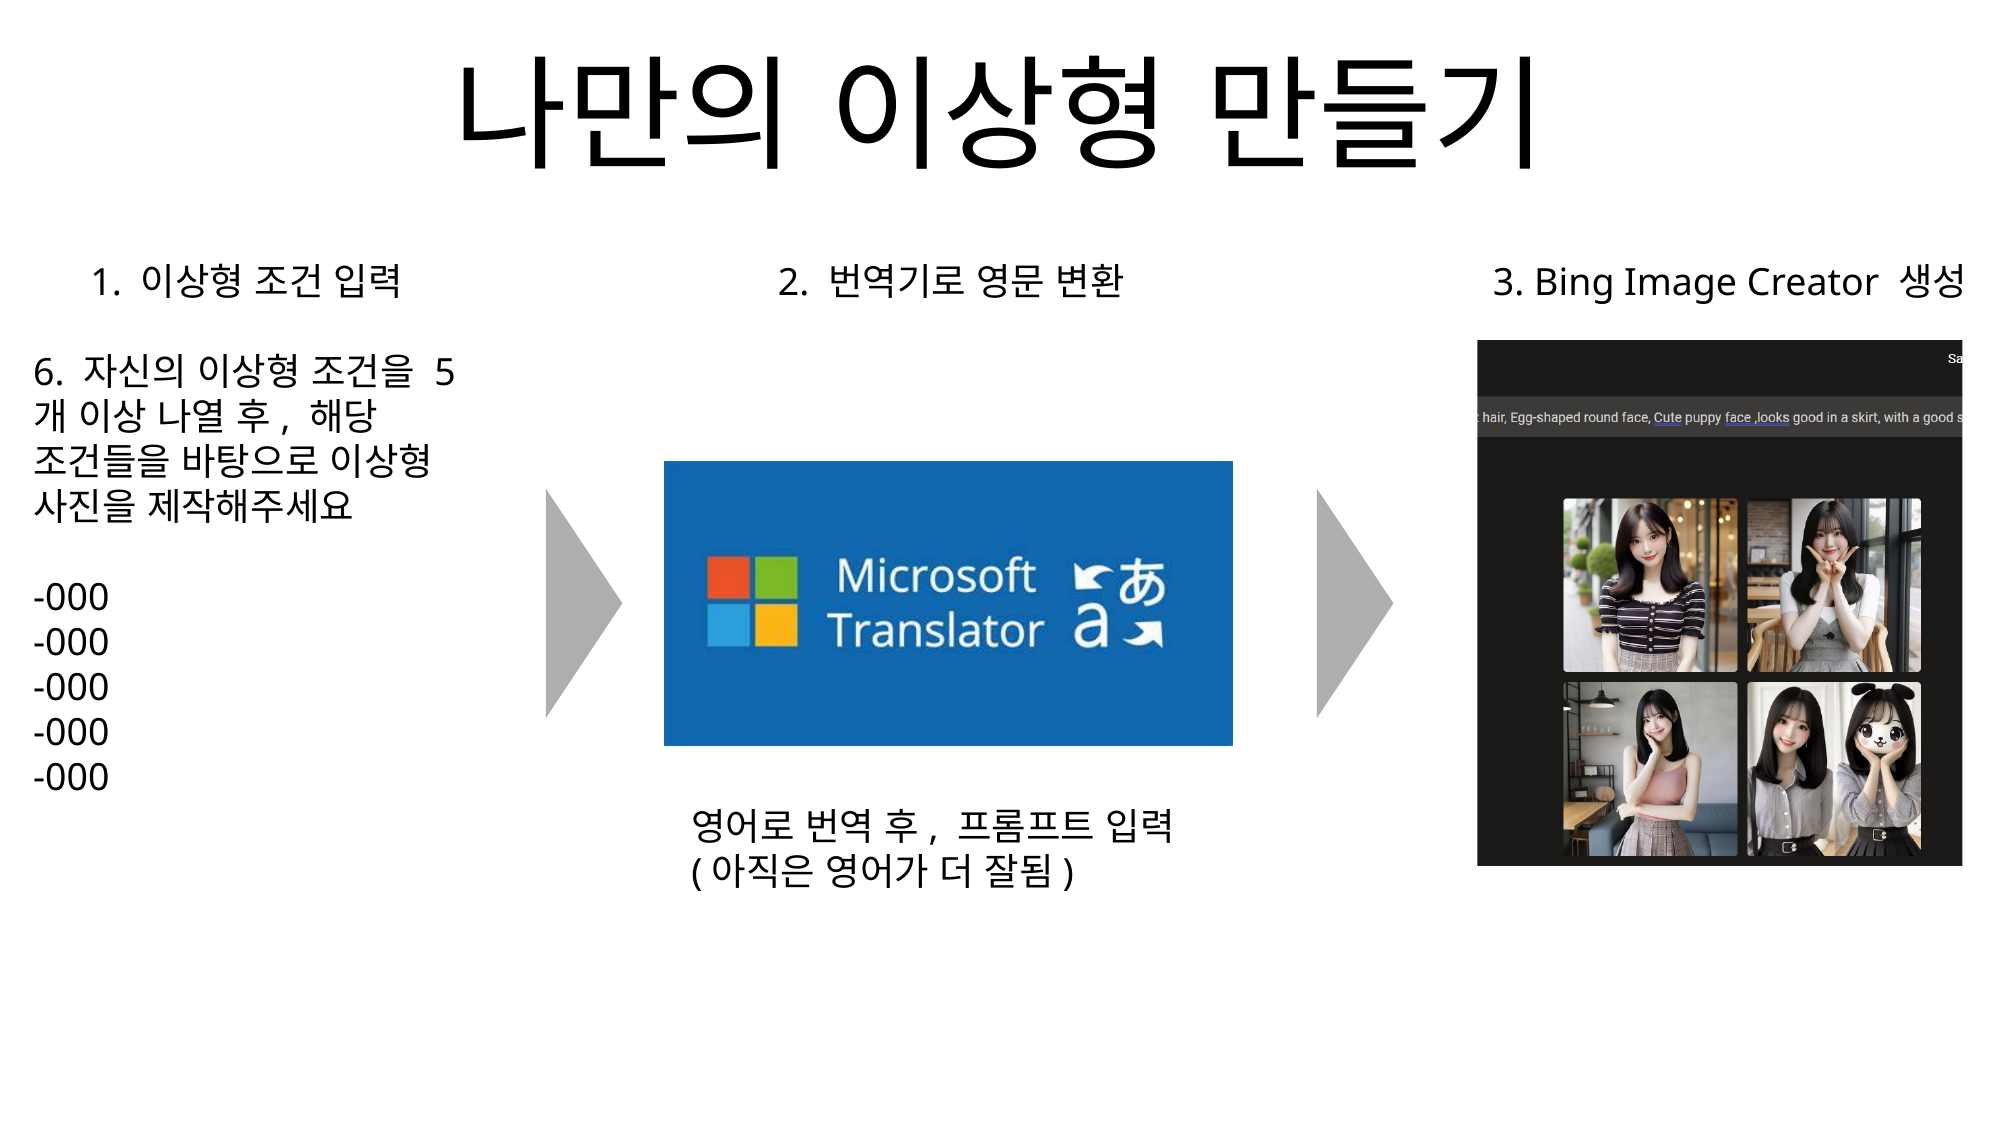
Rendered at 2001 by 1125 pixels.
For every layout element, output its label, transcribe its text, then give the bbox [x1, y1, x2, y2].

text_box 2. 번역기로 영문 변환 [763, 250, 1168, 311]
picture [1476, 340, 1963, 867]
text_box 영어로 번역 후, 프롬프트 입력 (아직은 영어가 더 잘됨) [676, 795, 1221, 901]
text_box 3. Bing Image Creator 생성 [1478, 250, 1986, 311]
text_box 6. 자신의 이상형 조건을 5개 이상 나열 후, 해당 조건들을 바탕으로 이상형 사진을 제작해주세요 -000 -000 -000 -000 -000 [18, 340, 504, 806]
title 나만의 이상형 만들기 [249, 45, 1750, 194]
text_box [544, 483, 625, 724]
picture [664, 460, 1233, 746]
text_box [1315, 483, 1396, 724]
text_box 1. 이상형 조건 입력 [75, 250, 447, 311]
